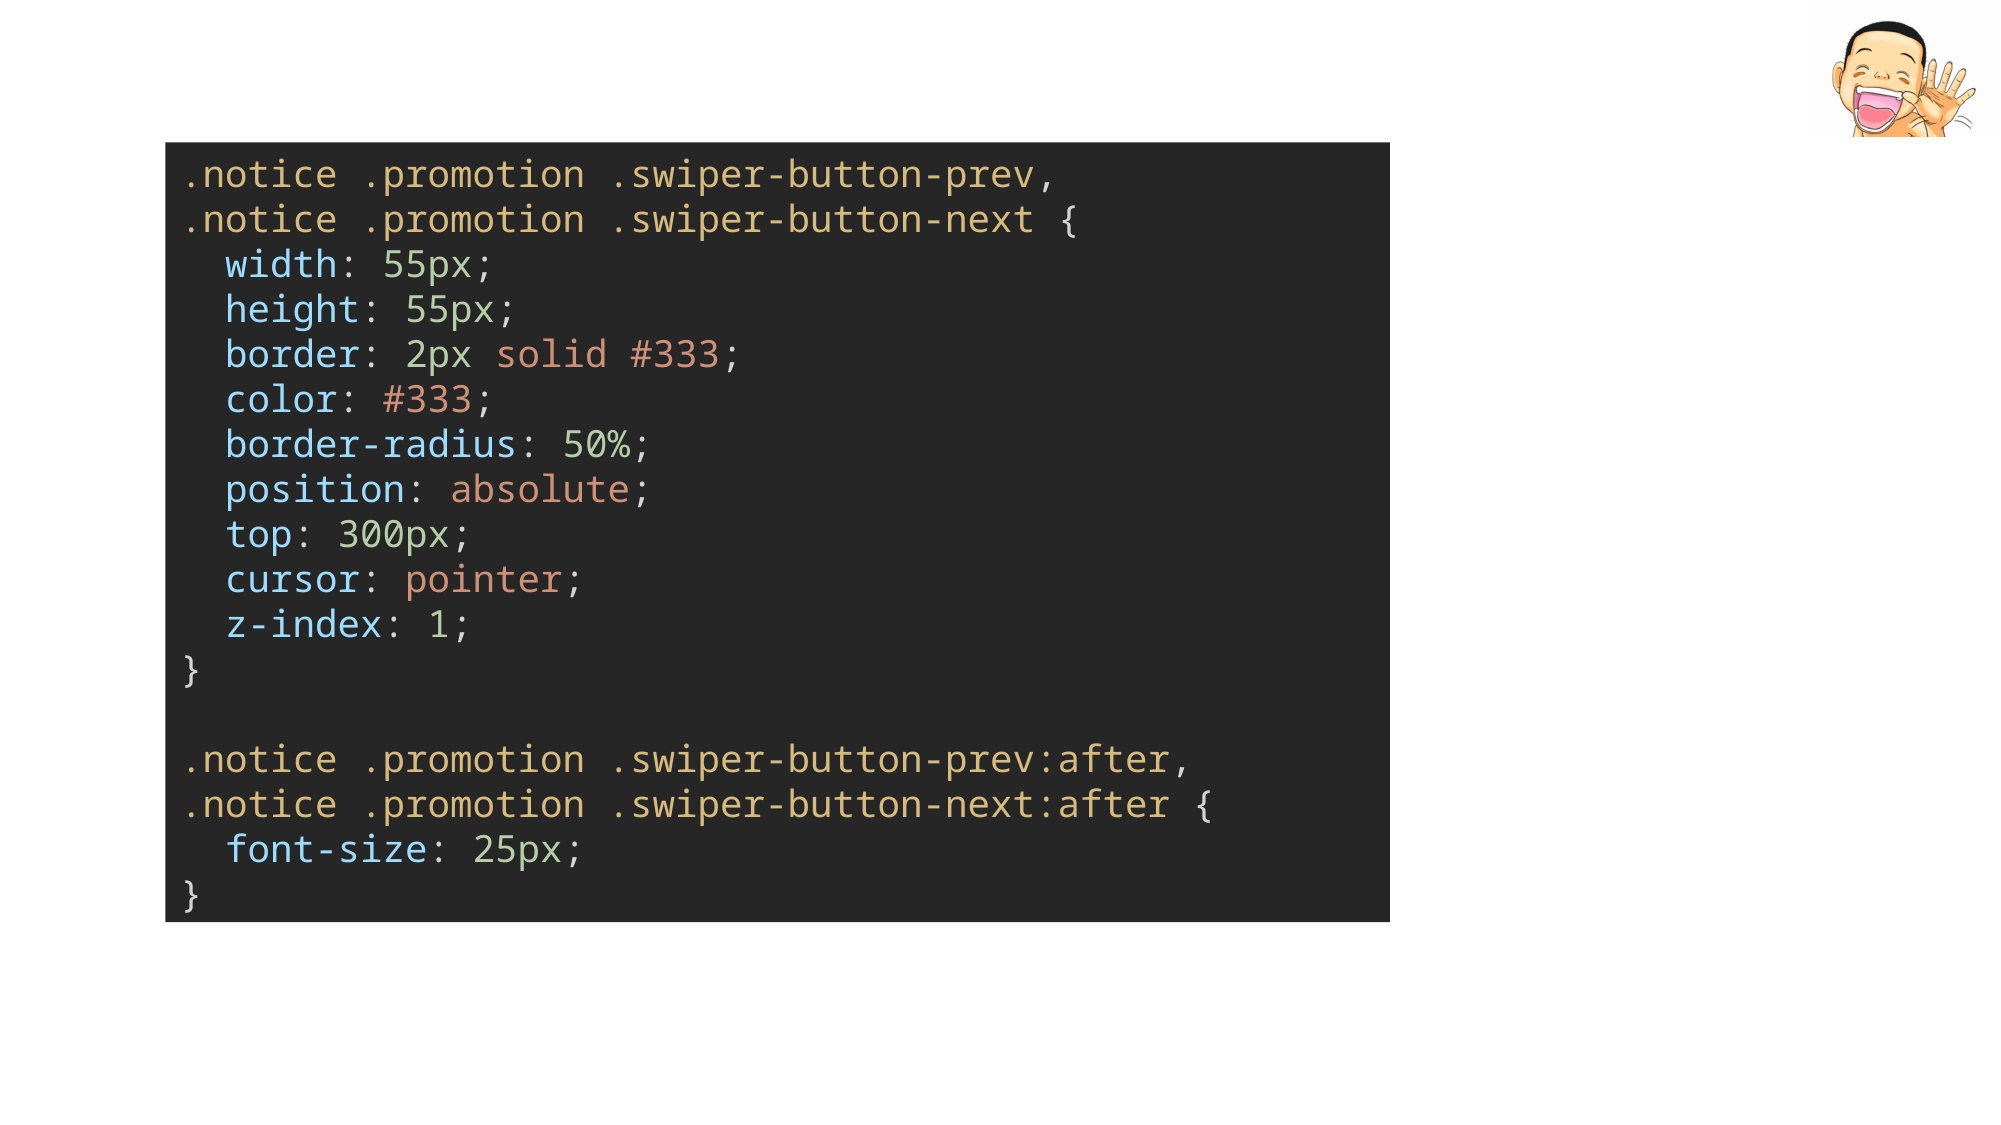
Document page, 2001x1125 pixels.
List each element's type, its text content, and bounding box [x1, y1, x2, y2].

picture [1808, 0, 2000, 137]
text_box .notice .promotion .swiper-button-prev, .notice .promotion .swiper-button-next { width: 55px; height: 55px; border: 2px solid #333; color: #333; border-radius: 50%; position: absolute; top: 300px; cursor: pointer; z-index: 1; } .notice .promotion .swiper-button-prev:after, .notice .promotion .swiper-button-next:after { font-size: 25px; } [165, 142, 1390, 923]
